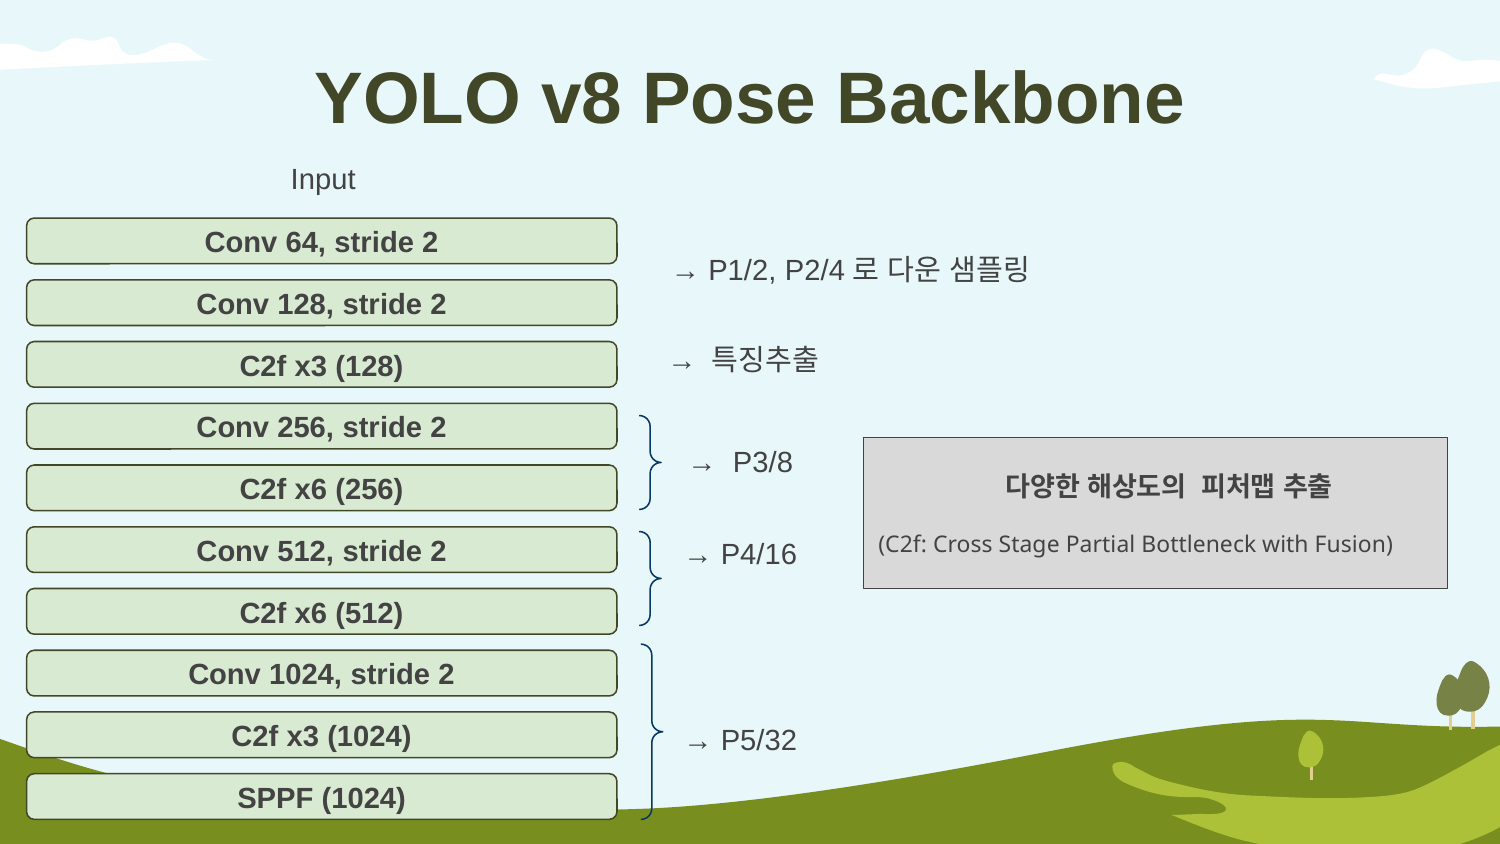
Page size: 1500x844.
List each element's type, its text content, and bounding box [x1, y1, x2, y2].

text_box Conv 128, stride 2 [26, 279, 618, 326]
text_box [640, 644, 663, 820]
text_box → P5/32 [661, 705, 820, 764]
text_box Conv 64, stride 2 [26, 218, 617, 264]
text_box → P1/2, P2/4로 다운 샘플링 [617, 236, 1085, 295]
title YOLO v8 Pose Backbone [118, 35, 1382, 130]
text_box C2f x6 (512) [26, 588, 618, 635]
text_box C2f x3 (128) [26, 341, 618, 388]
text_box Conv 512, stride 2 [26, 526, 618, 573]
text_box Conv 1024, stride 2 [26, 650, 618, 696]
text_box Conv 256, stride 2 [26, 403, 618, 449]
text_box [639, 531, 662, 626]
text_box → P3/8 [671, 428, 809, 487]
text_box [639, 415, 662, 510]
text_box → 특징추출 [652, 326, 1274, 385]
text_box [863, 437, 1476, 589]
text_box C2f x3 (1024) [26, 711, 618, 758]
text_box → P4/16 [661, 520, 820, 579]
text_box SPPF (1024) [26, 773, 618, 820]
text_box C2f x6 (256) [26, 465, 618, 511]
text_box Input [275, 145, 684, 204]
